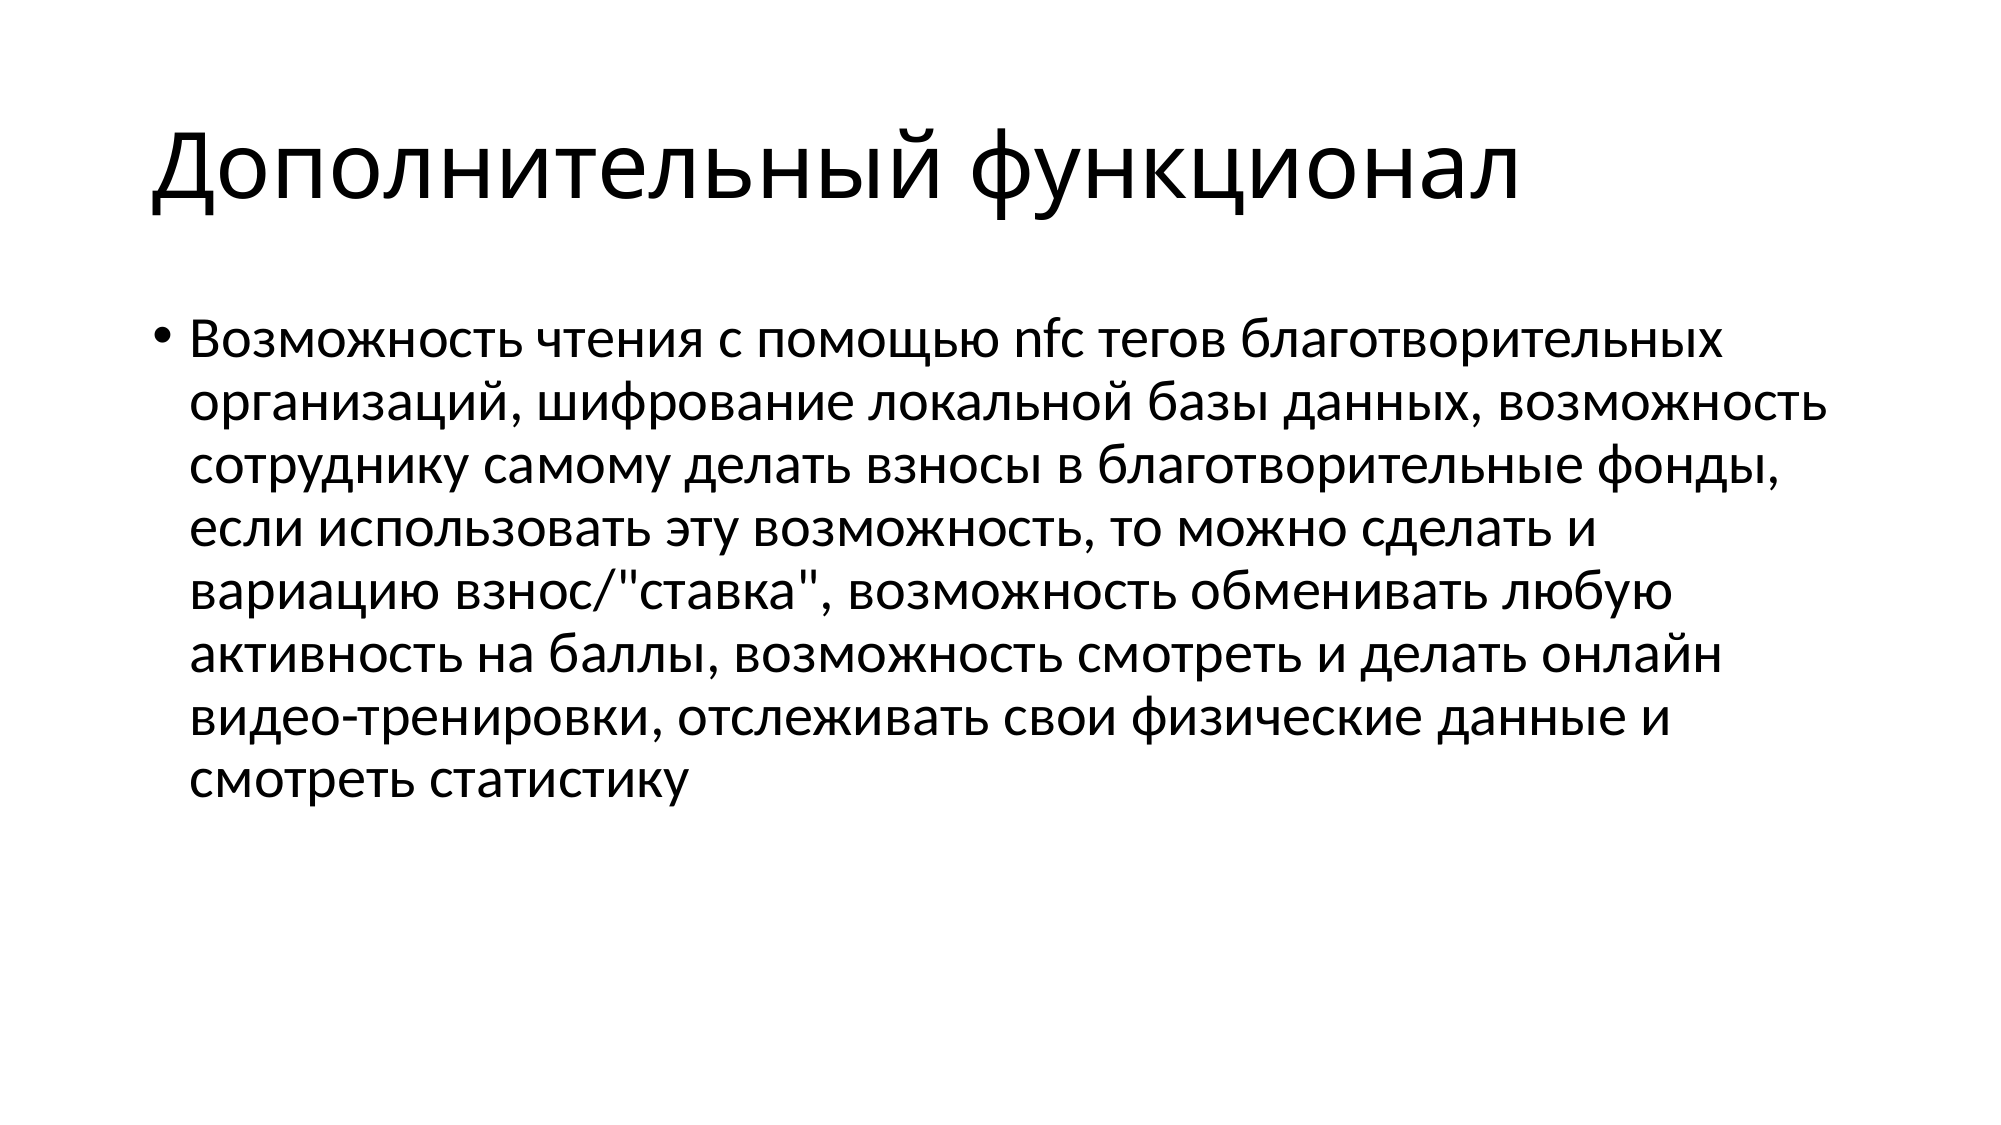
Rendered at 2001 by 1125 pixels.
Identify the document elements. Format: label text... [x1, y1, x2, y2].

list Возможность чтения с помощью nfc тегов благотворительных организаций, шифрование локальной базы данных, возможность сотруднику самому делать взносы в благотворительные фонды, если использовать эту возможность, то можно сделать и вариацию взнос/"ставка", возможность обменивать любую активность на баллы, возможность смотреть и делать онлайн видео-тренировки, отслеживать свои физические данные и смотреть статистику [137, 299, 1863, 1014]
title Дополнительный функционал [137, 59, 1863, 278]
